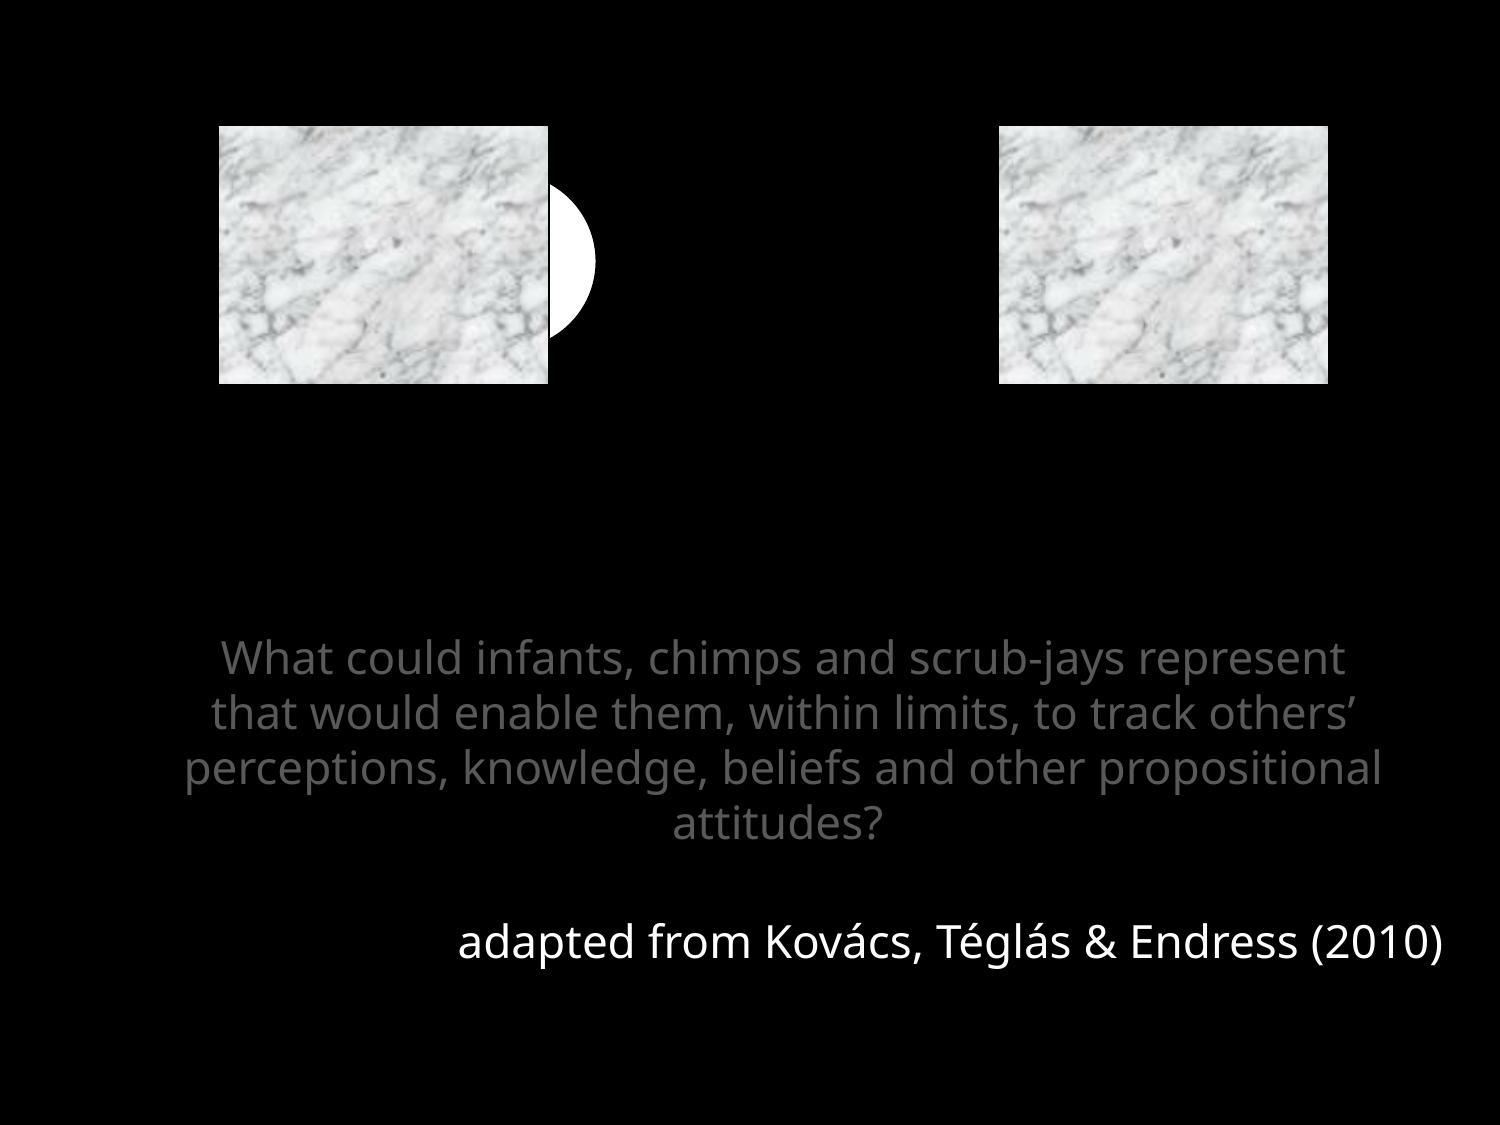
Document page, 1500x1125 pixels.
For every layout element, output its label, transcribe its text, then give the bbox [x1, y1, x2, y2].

text_box puzzle [64, 415, 869, 679]
text_box What could infants, chimps and scrub-jays represent that would enable them, within limits, to track others’ perceptions, knowledge, beliefs and other propositional attitudes? [157, 621, 1410, 857]
text_box [218, 125, 550, 386]
text_box [550, 183, 597, 340]
text_box [998, 125, 1329, 386]
text_box adapted from Kovács, Téglás & Endress (2010) [206, 905, 1459, 975]
